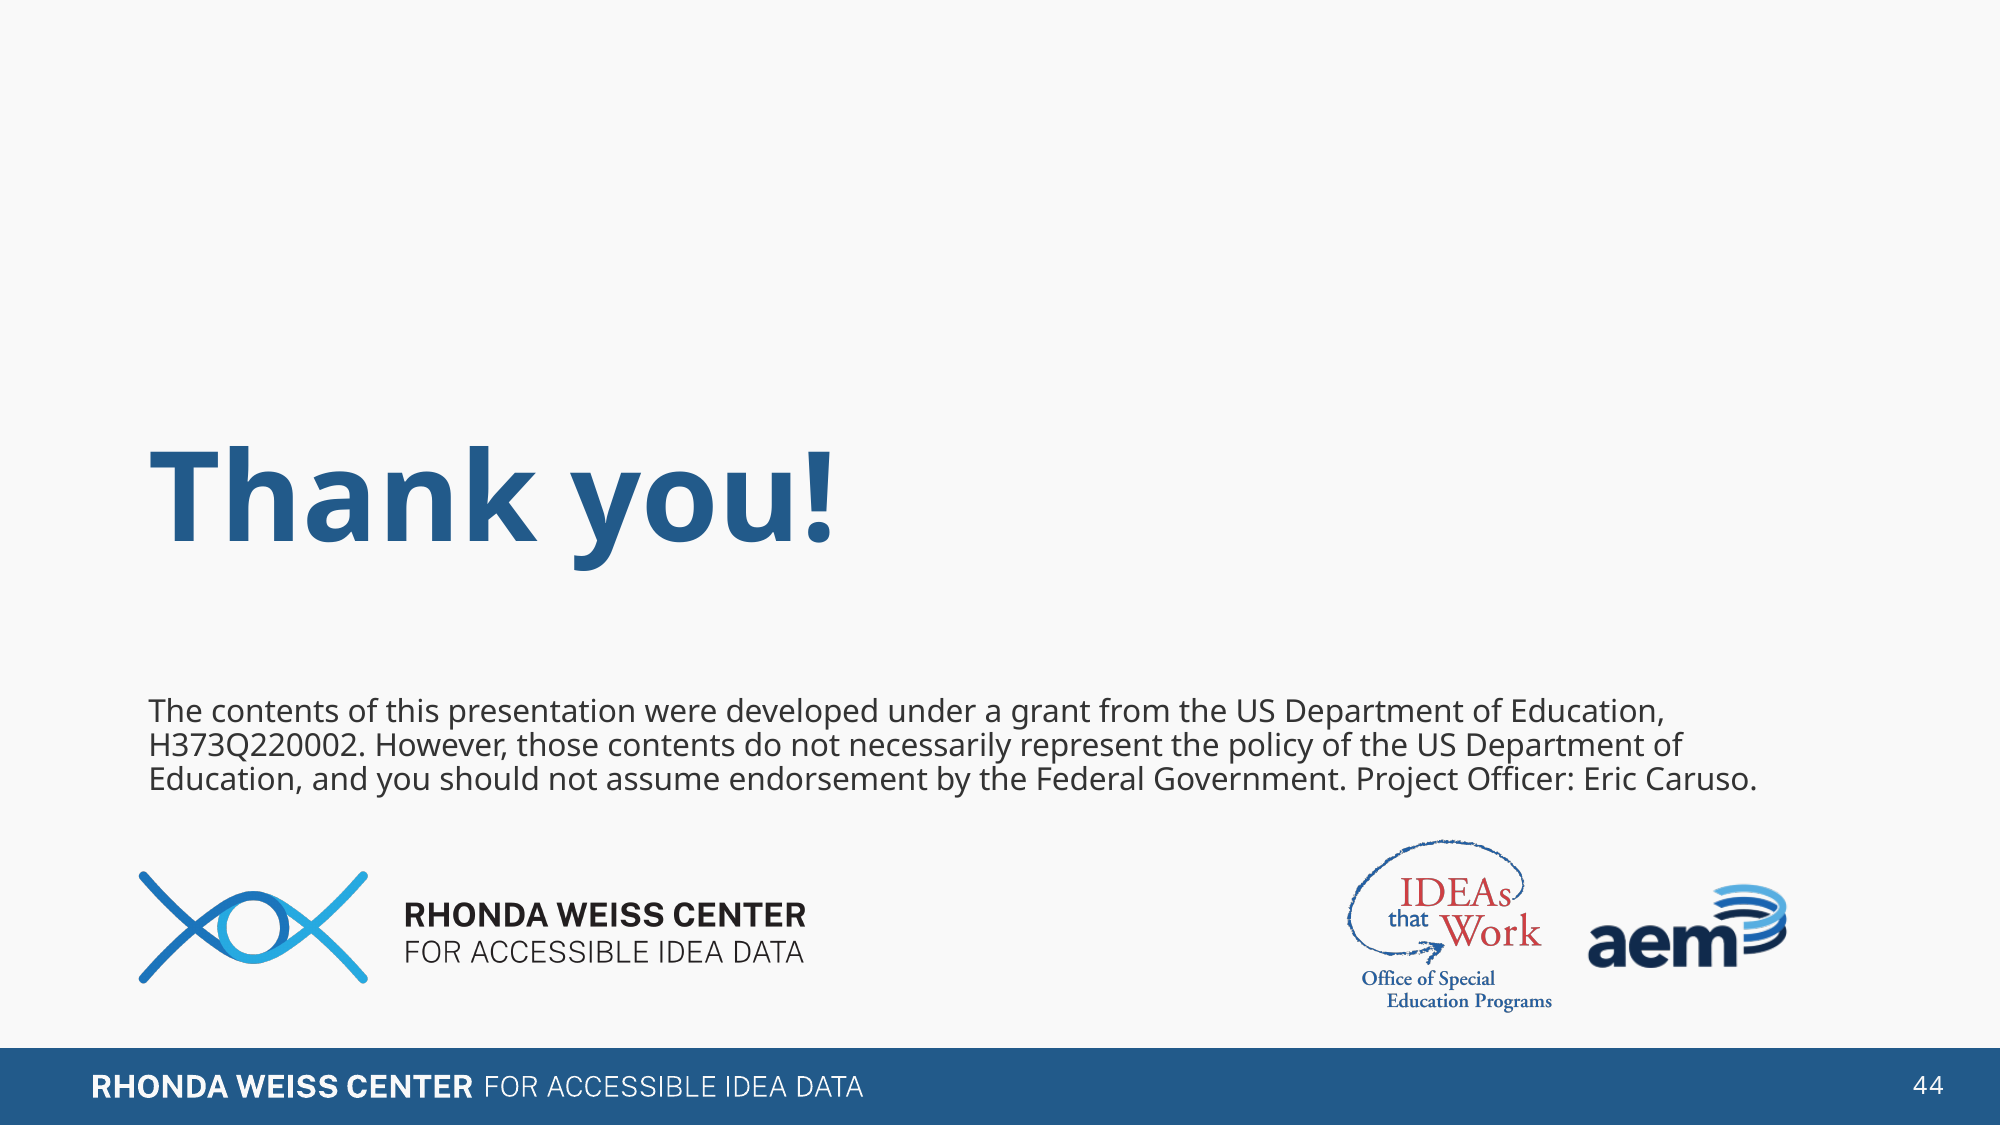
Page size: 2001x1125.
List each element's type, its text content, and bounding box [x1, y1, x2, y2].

title Thank you! [133, 184, 1799, 576]
subtitle The contents of this presentation were developed under a grant from the US Department of Education, H373Q220002. However, those contents do not necessarily represent the policy of the US Department of Education, and you should not assume endorsement by the Federal Government. Project Officer: Eric Caruso. [133, 687, 1799, 816]
picture [1576, 872, 1799, 981]
picture [1337, 816, 1561, 1038]
picture [133, 861, 812, 991]
